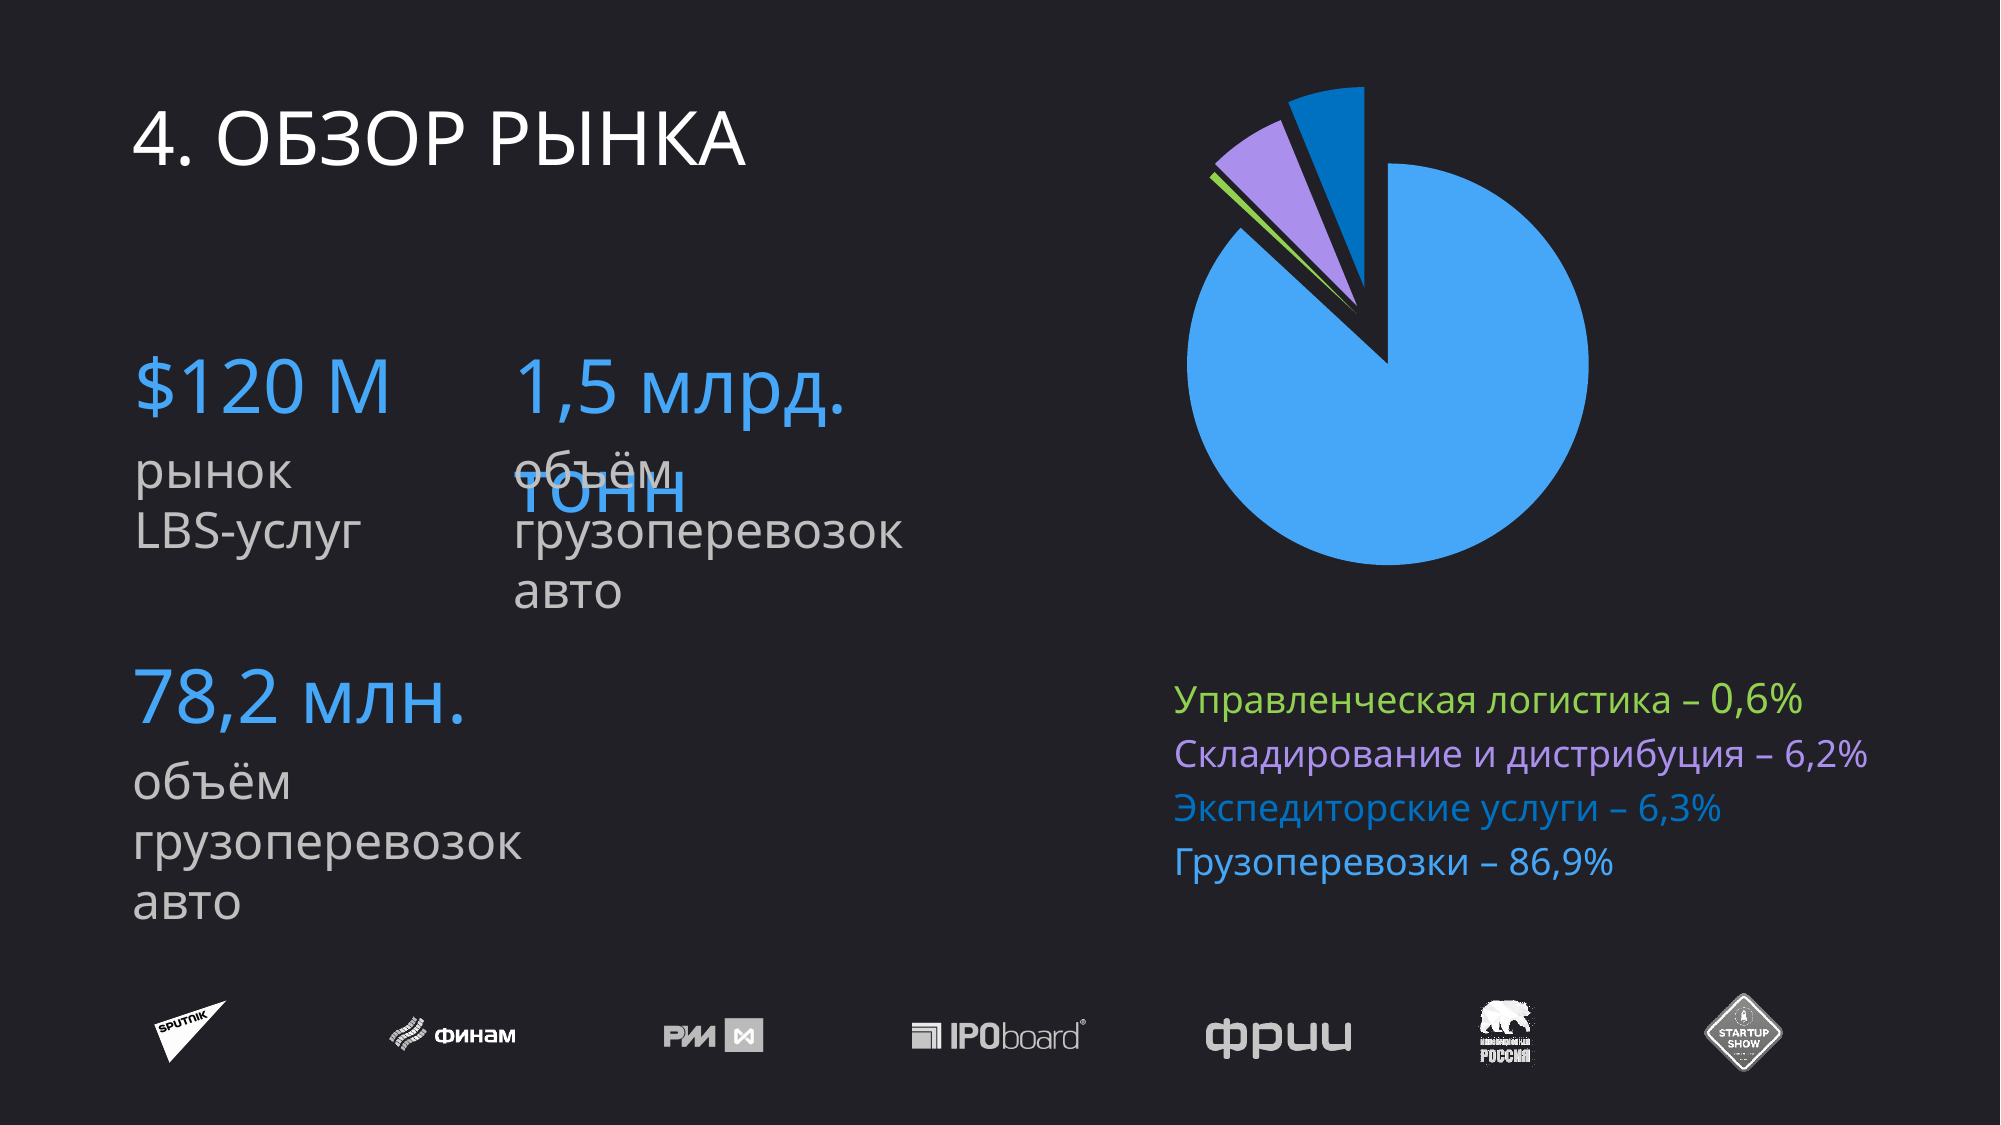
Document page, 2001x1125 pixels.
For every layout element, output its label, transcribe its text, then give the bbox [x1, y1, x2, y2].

text_box 78,2 млн. [117, 632, 652, 741]
text_box 4. ОБЗОР РЫНКА [117, 117, 1126, 176]
text_box $120 M [119, 321, 421, 436]
chart [1126, 64, 1625, 617]
text_box 1,5 млрд. тонн [498, 321, 1033, 431]
text_box рынок LBS-услуг [119, 431, 387, 566]
text_box объём грузоперевозок авто [117, 741, 652, 937]
text_box Управленческая логистика – 0,6% Складирование и дистрибуция – 6,2% Экспедиторские услуги – 6,3% Грузоперевозки – 86,9% [1159, 654, 1952, 891]
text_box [154, 993, 1783, 1072]
text_box объём грузоперевозок авто [498, 431, 1033, 626]
